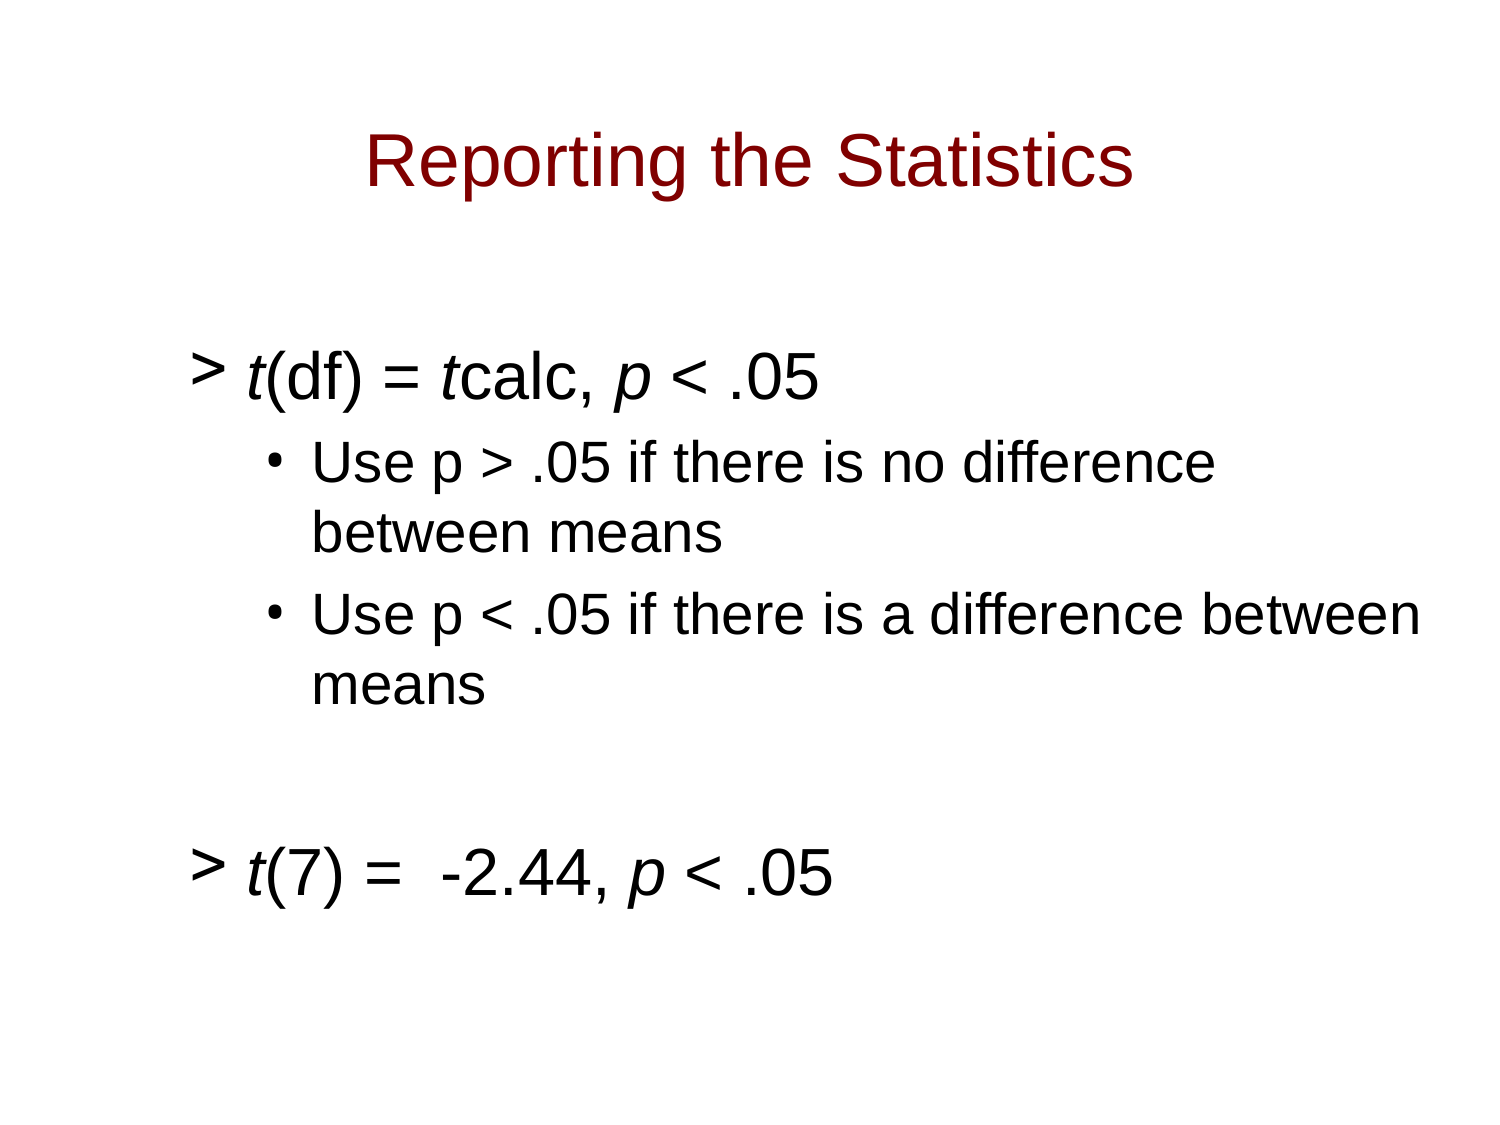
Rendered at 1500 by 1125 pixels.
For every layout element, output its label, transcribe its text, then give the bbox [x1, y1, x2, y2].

list t(df) = tcalc, p < .05 Use p > .05 if there is no difference between means Use p < .05 if there is a difference between means t(7) = -2.44, p < .05 [174, 324, 1451, 1001]
title Reporting the Statistics [112, 112, 1388, 201]
